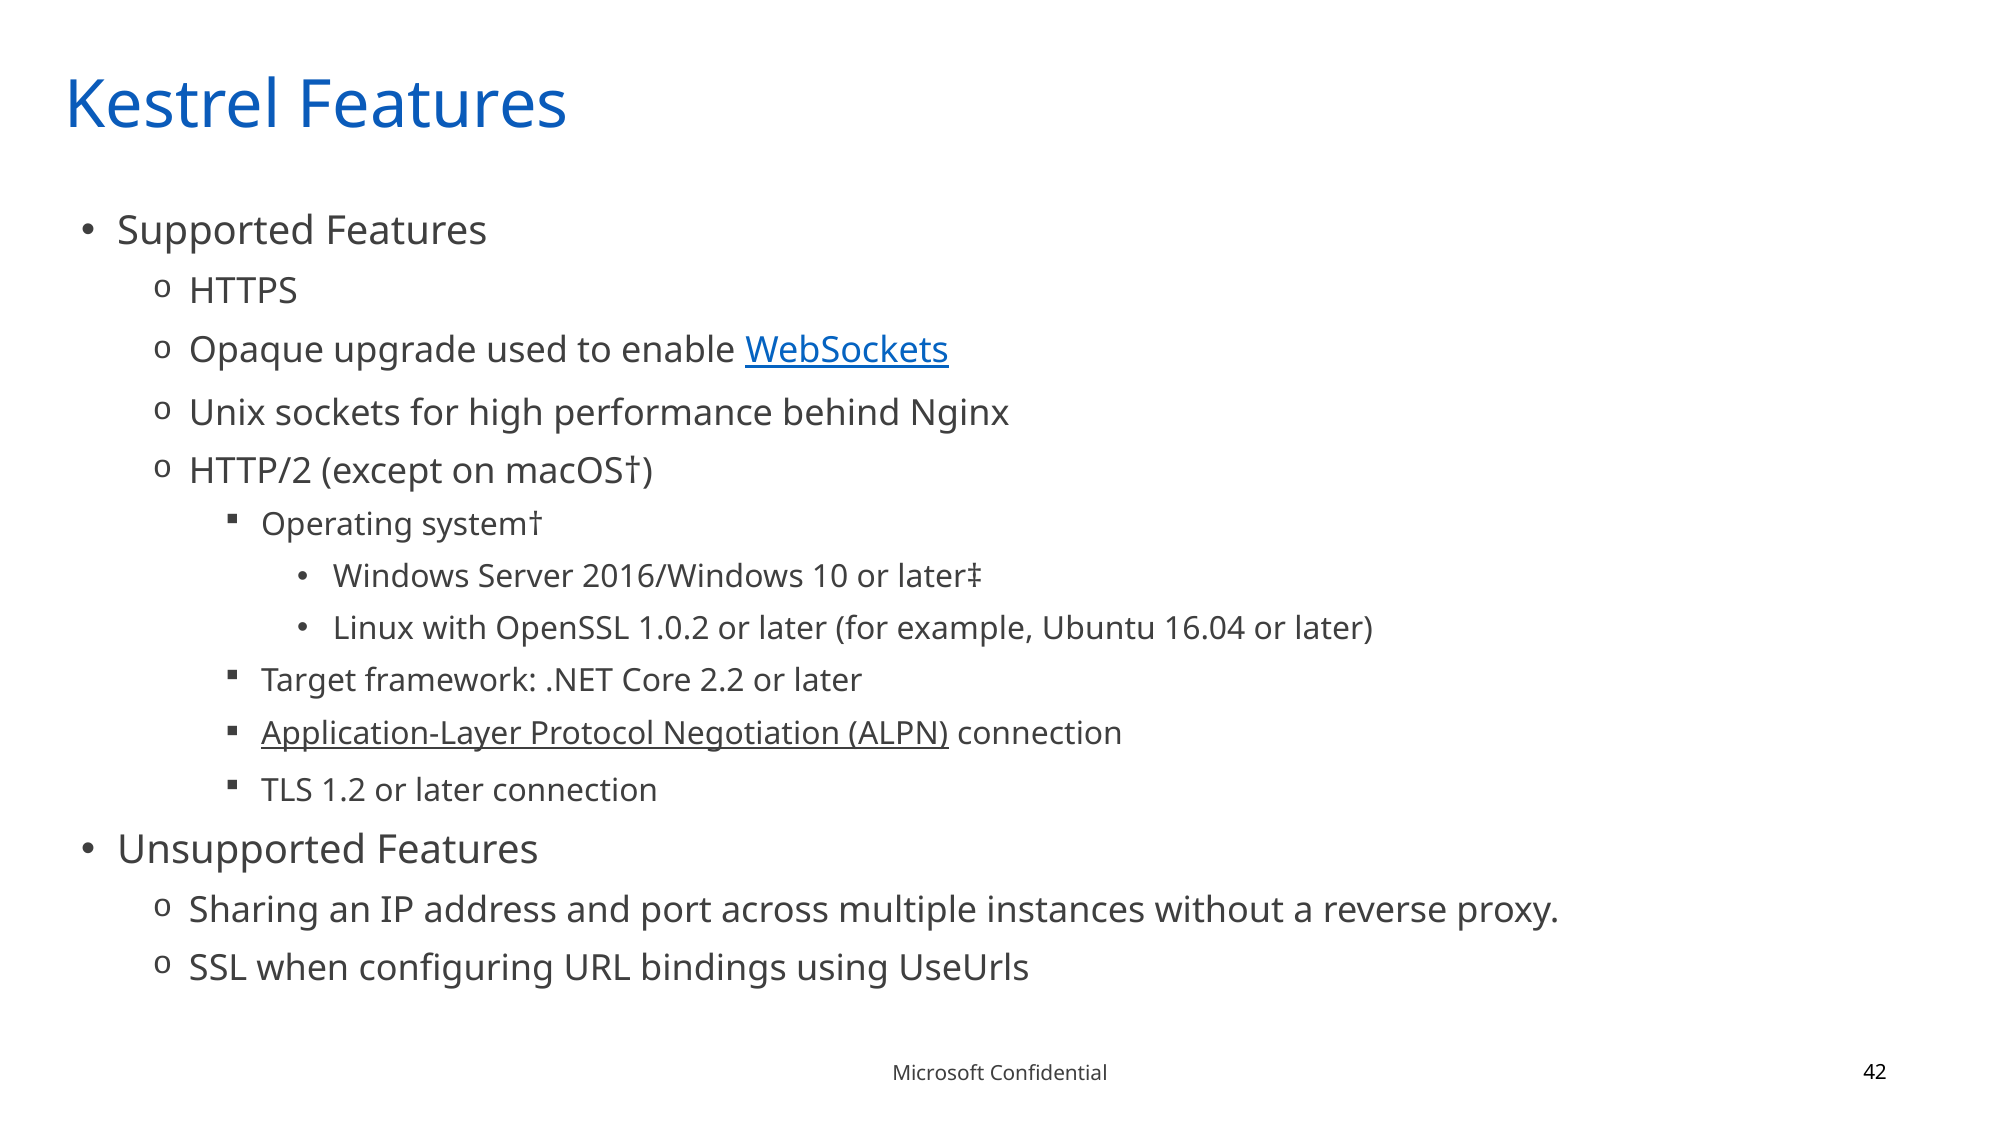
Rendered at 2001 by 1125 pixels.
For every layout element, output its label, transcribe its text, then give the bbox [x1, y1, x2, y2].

title Kestrel Features [49, 49, 1899, 162]
slide_number 42 [1451, 1042, 1902, 1103]
list Supported Features HTTPS Opaque upgrade used to enable WebSockets Unix sockets for high performance behind Nginx HTTP/2 (except on macOS†) Operating system† Windows Server 2016/Windows 10 or later‡ Linux with OpenSSL 1.0.2 or later (for example, Ubuntu 16.04 or later) Target framework: .NET Core 2.2 or later Application-Layer Protocol Negotiation (ALPN) connection TLS 1.2 or later connection Unsupported Features Sharing an IP address and port across multiple instances without a reverse proxy. SSL when configuring URL bindings using UseUrls [66, 187, 1899, 1001]
